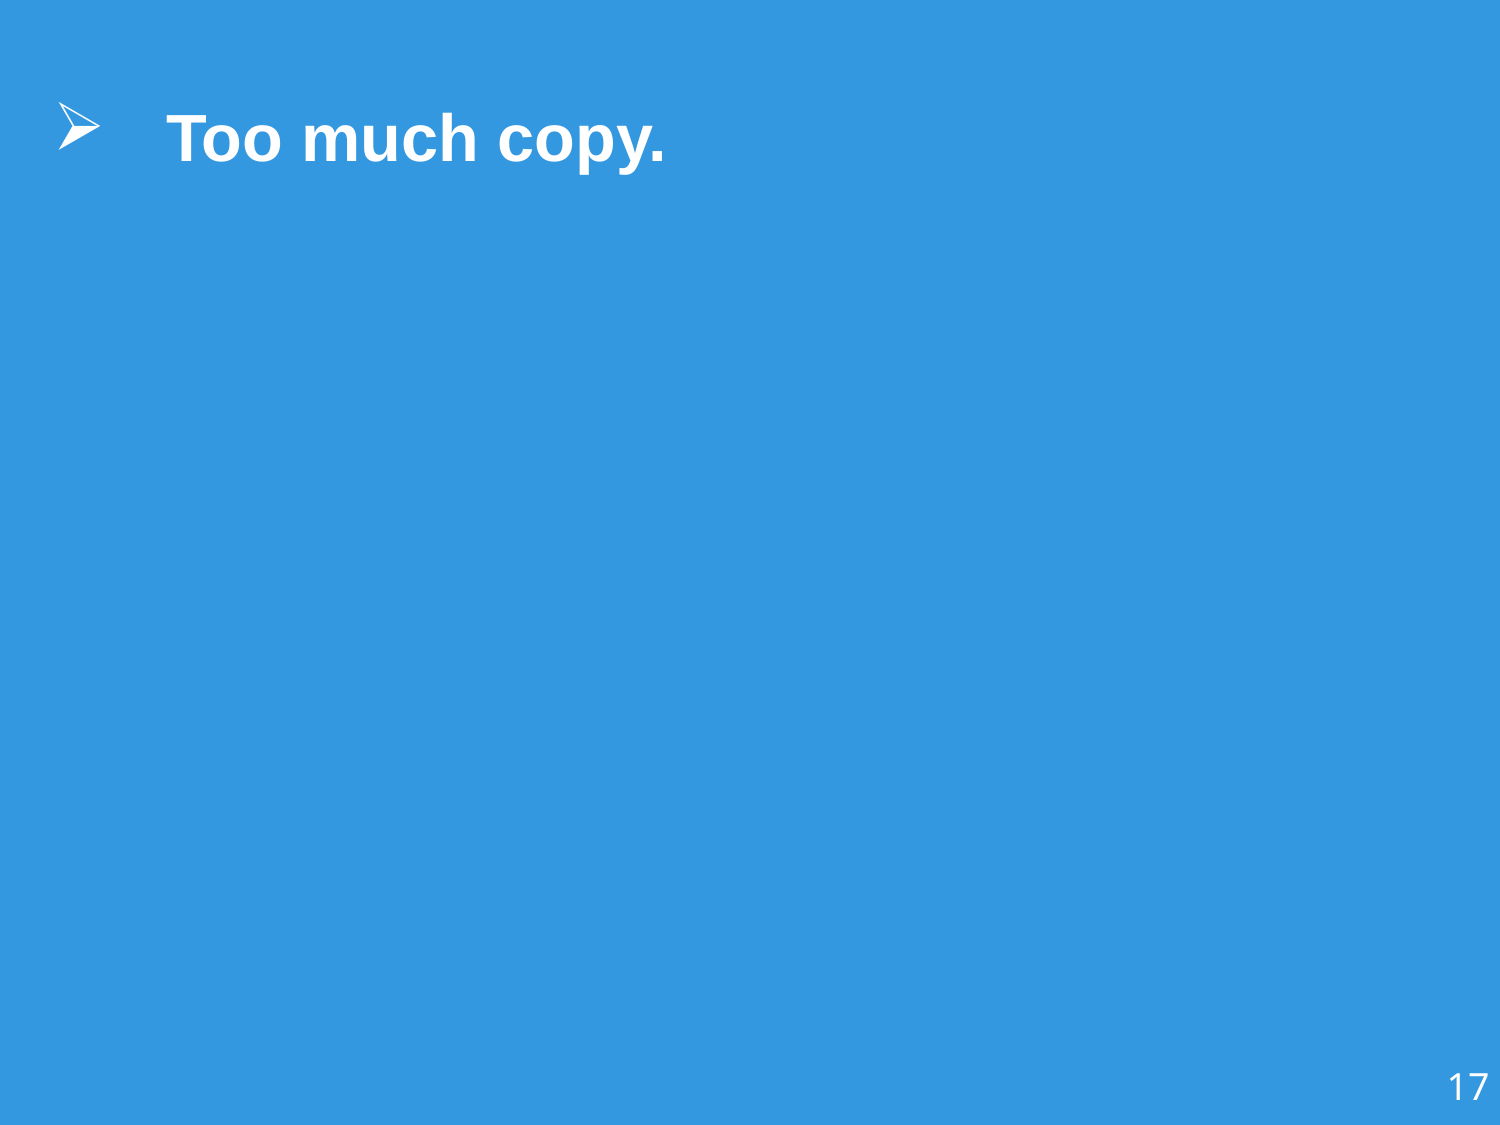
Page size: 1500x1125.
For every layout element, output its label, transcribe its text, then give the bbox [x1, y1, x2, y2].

text_box 17 [1431, 1055, 1500, 1116]
text_box Too much copy. [38, 86, 1477, 182]
